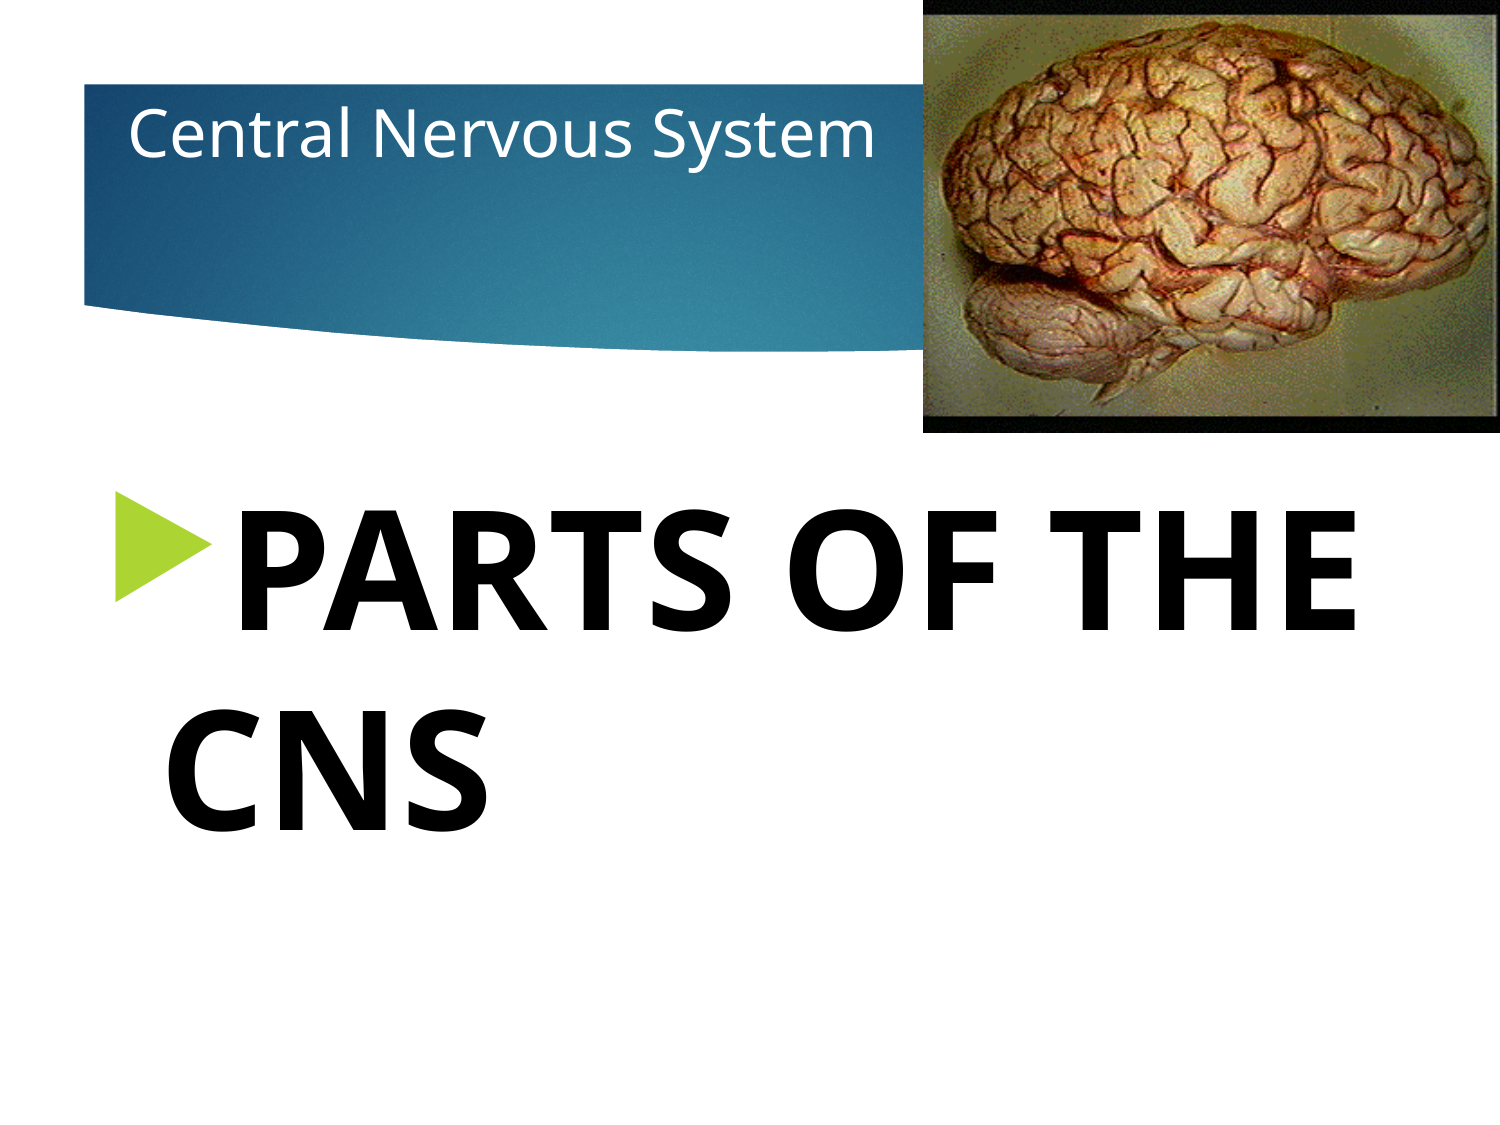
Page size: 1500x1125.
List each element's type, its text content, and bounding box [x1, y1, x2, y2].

title Central Nervous System [112, 37, 917, 225]
list PARTS OF THE CNS [88, 456, 1412, 1125]
picture [922, 0, 1500, 433]
